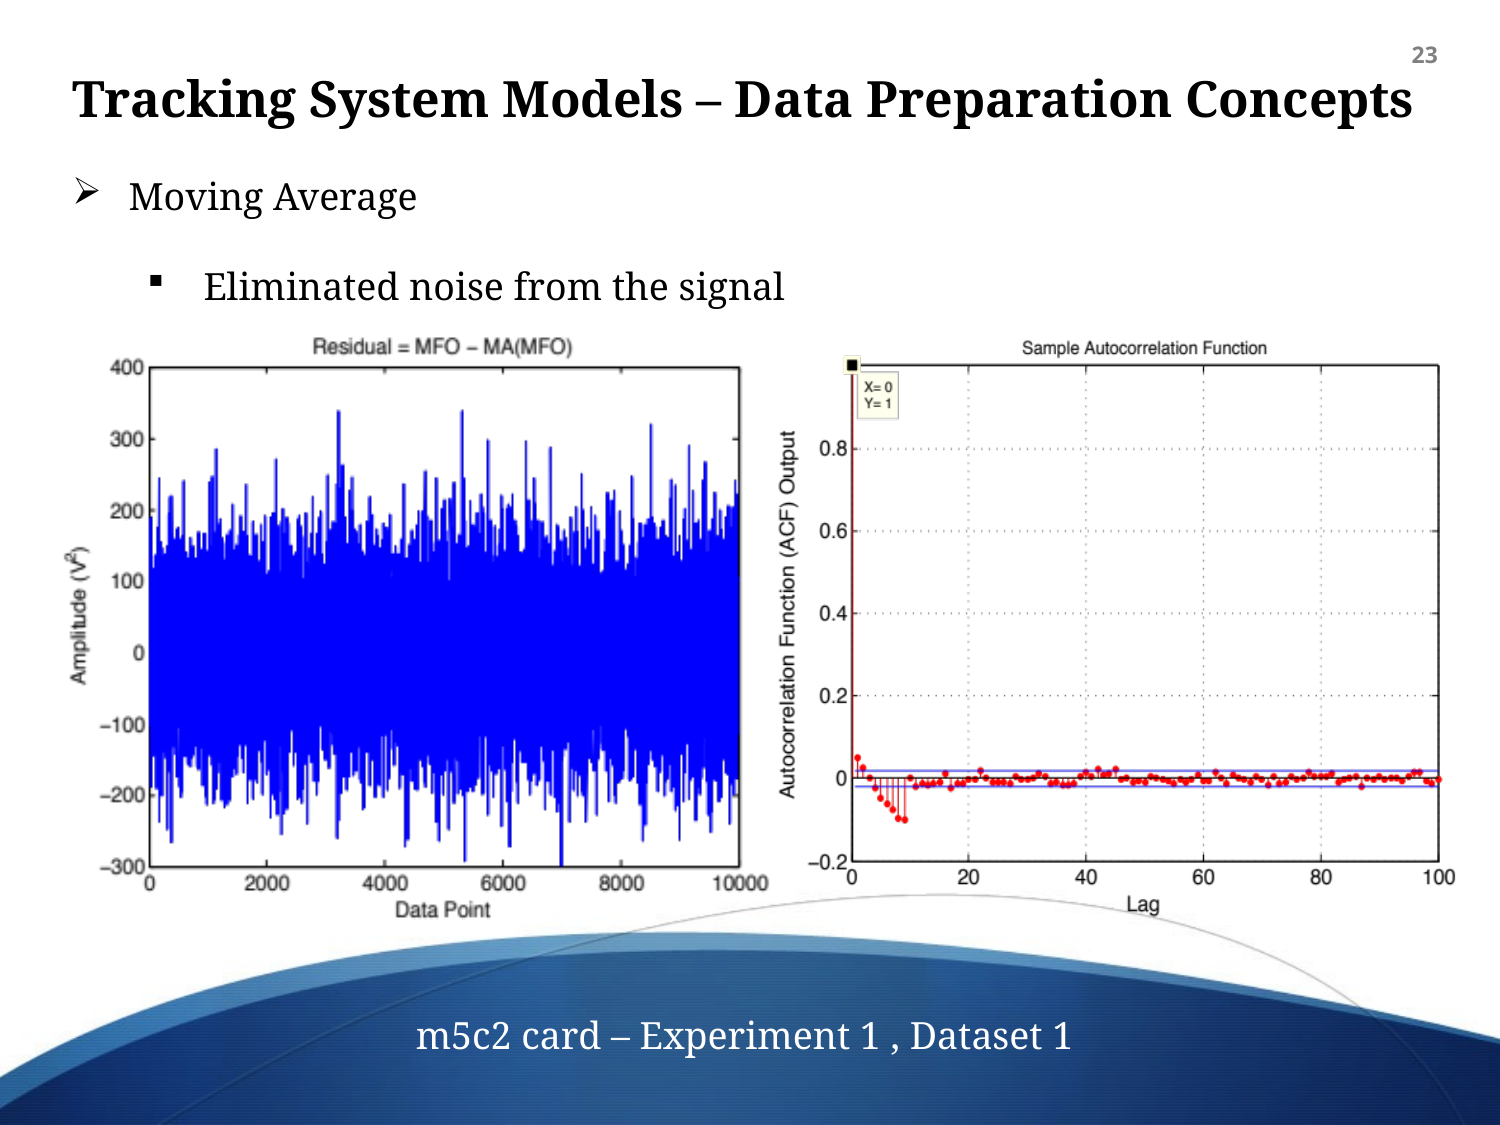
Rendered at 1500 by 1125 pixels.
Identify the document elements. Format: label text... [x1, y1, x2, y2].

text_box m5c2 card – Experiment 1 , Dataset 1 [401, 1004, 1089, 1065]
text_box Tracking System Models – Data Preparation Concepts Moving Average Eliminated noise from the signal [57, 60, 1461, 316]
slide_number 23 [1381, 26, 1469, 87]
picture [0, 0, 1500, 1125]
